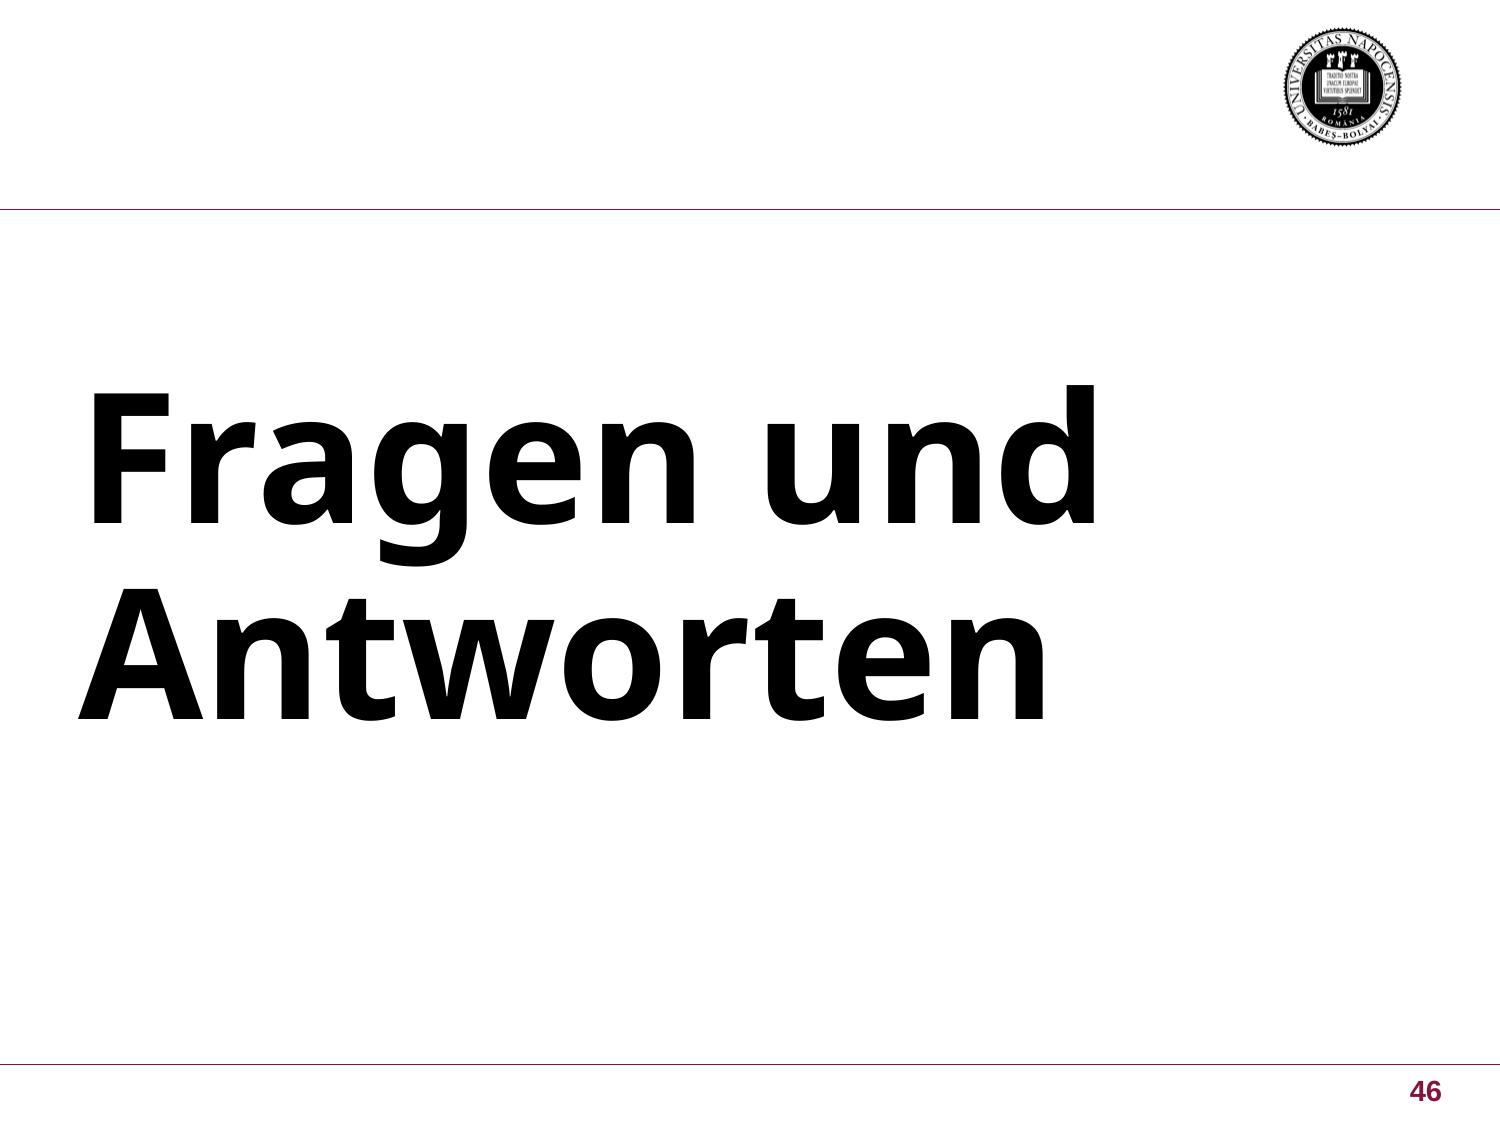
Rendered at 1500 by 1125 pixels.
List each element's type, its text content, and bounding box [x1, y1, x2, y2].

title Fragen und Antworten [65, 468, 1416, 657]
picture [1273, 17, 1412, 157]
slide_number 46 [1371, 1078, 1443, 1102]
